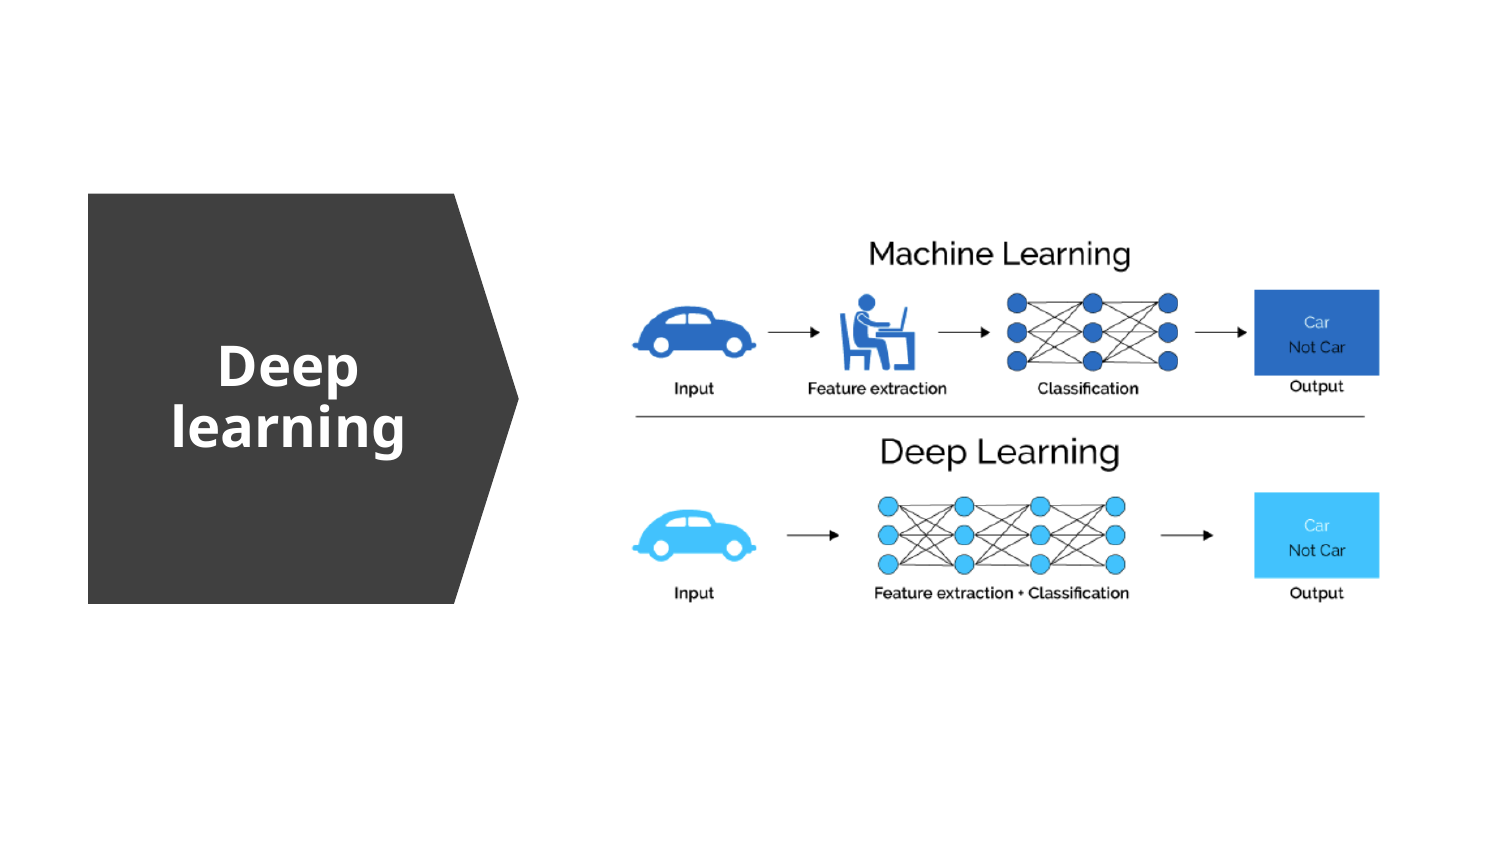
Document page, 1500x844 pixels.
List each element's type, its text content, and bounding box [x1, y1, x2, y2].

text_box [87, 192, 520, 605]
text_box Deep learning [126, 242, 450, 556]
picture [587, 228, 1422, 615]
